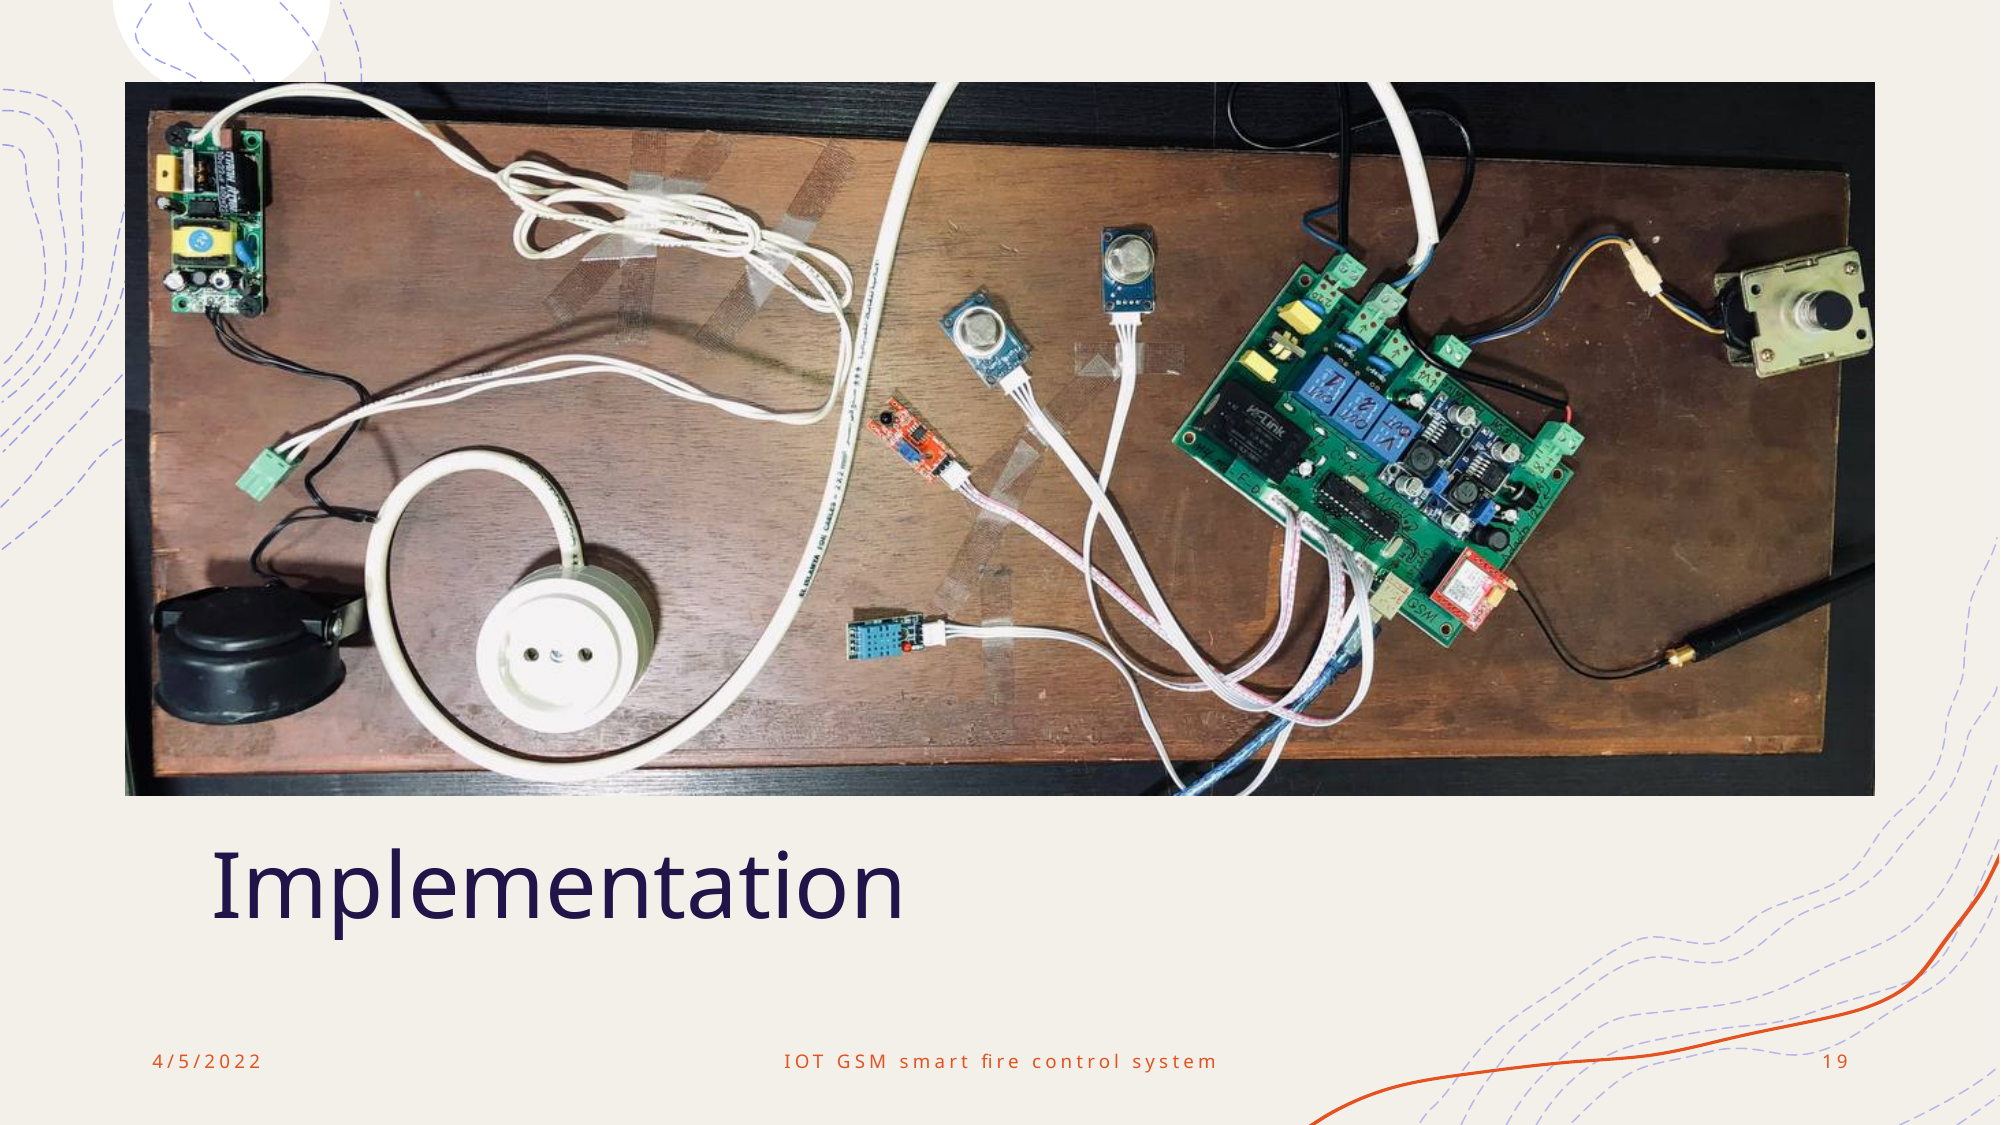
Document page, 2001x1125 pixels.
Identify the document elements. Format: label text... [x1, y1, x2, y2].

footer IOT GSM smart fire control system [662, 1042, 1338, 1103]
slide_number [137, 1042, 588, 1103]
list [125, 82, 1875, 796]
slide_number 19 [1625, 1042, 1863, 1103]
title Implementation [196, 796, 1835, 1005]
